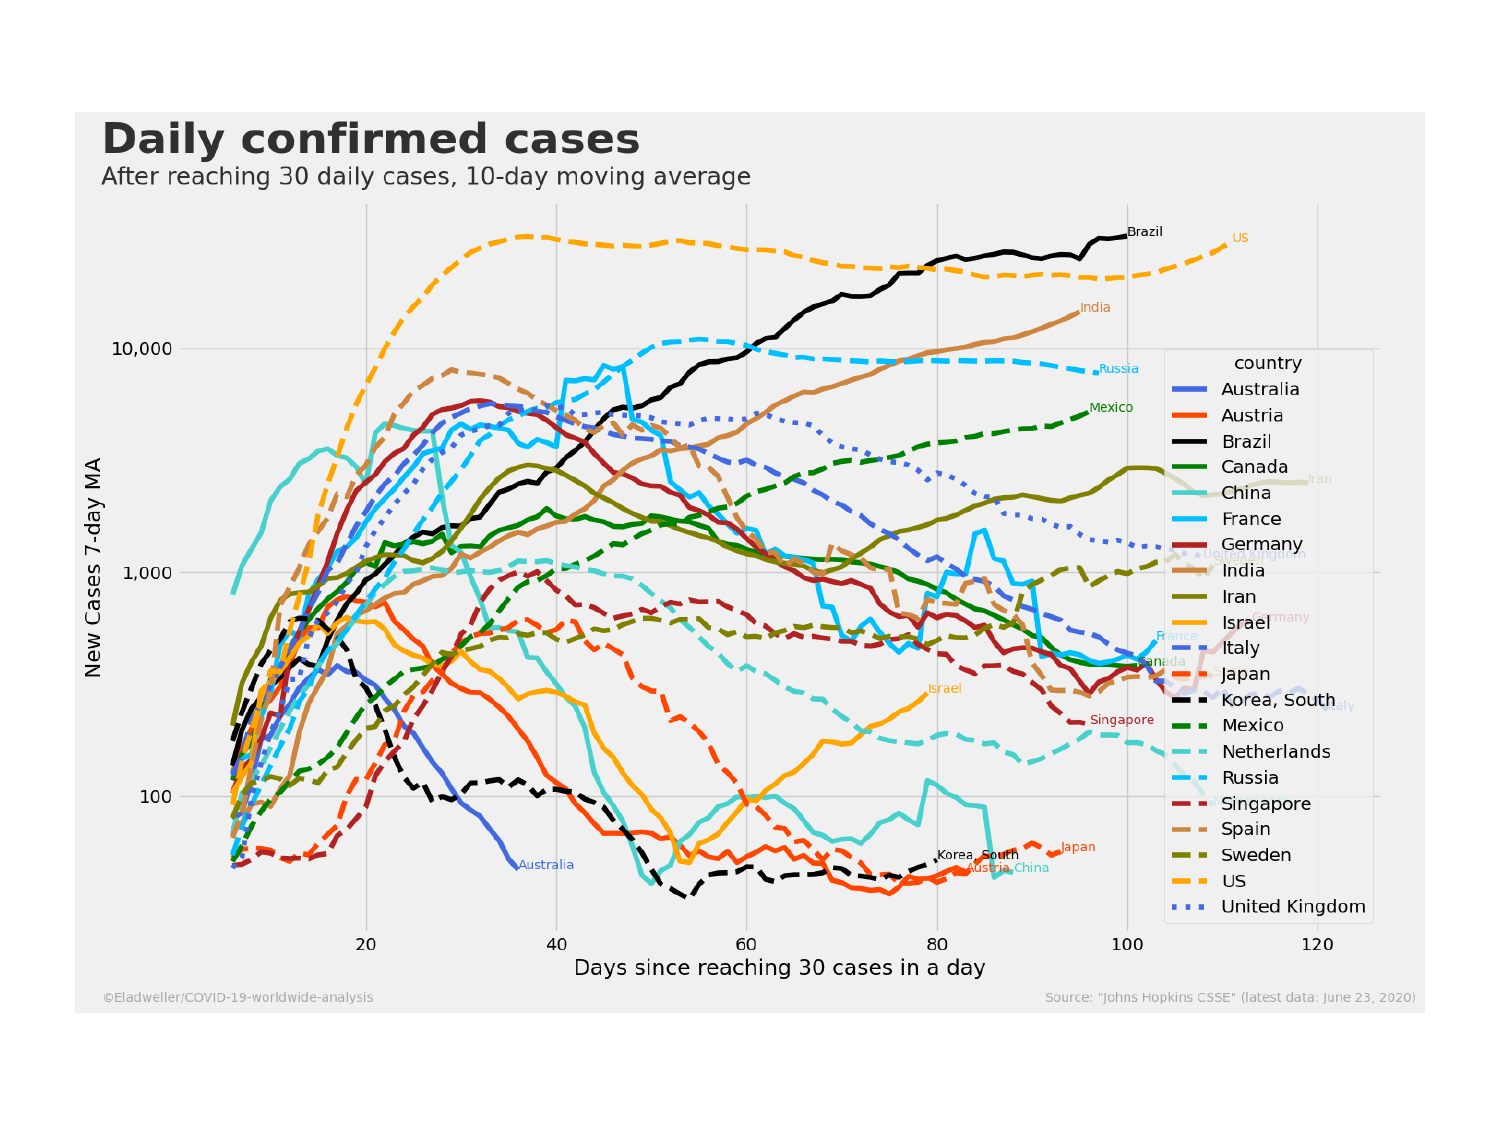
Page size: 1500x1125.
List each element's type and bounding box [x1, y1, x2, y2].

picture [74, 112, 1426, 1013]
